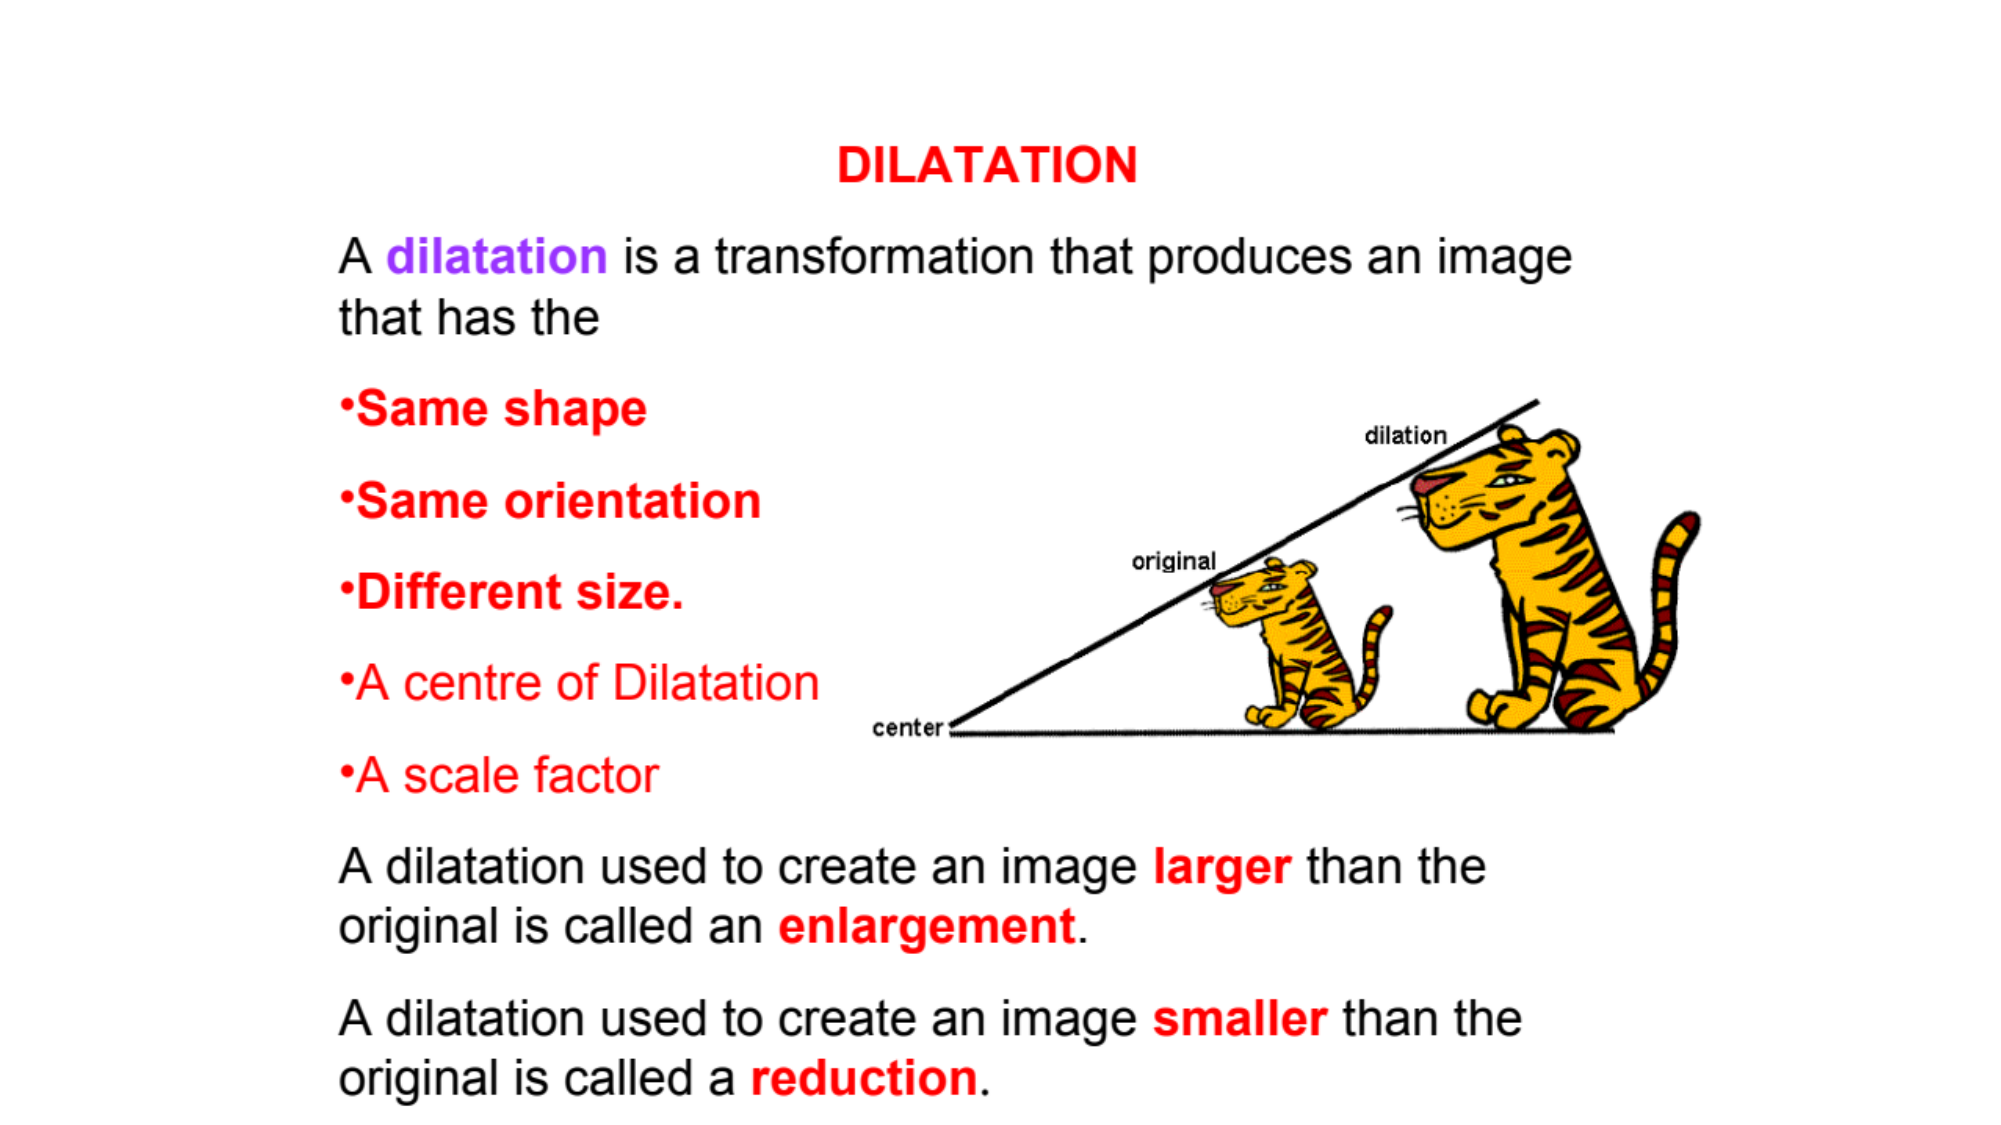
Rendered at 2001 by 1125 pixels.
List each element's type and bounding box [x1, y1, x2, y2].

picture [249, 0, 1750, 1125]
